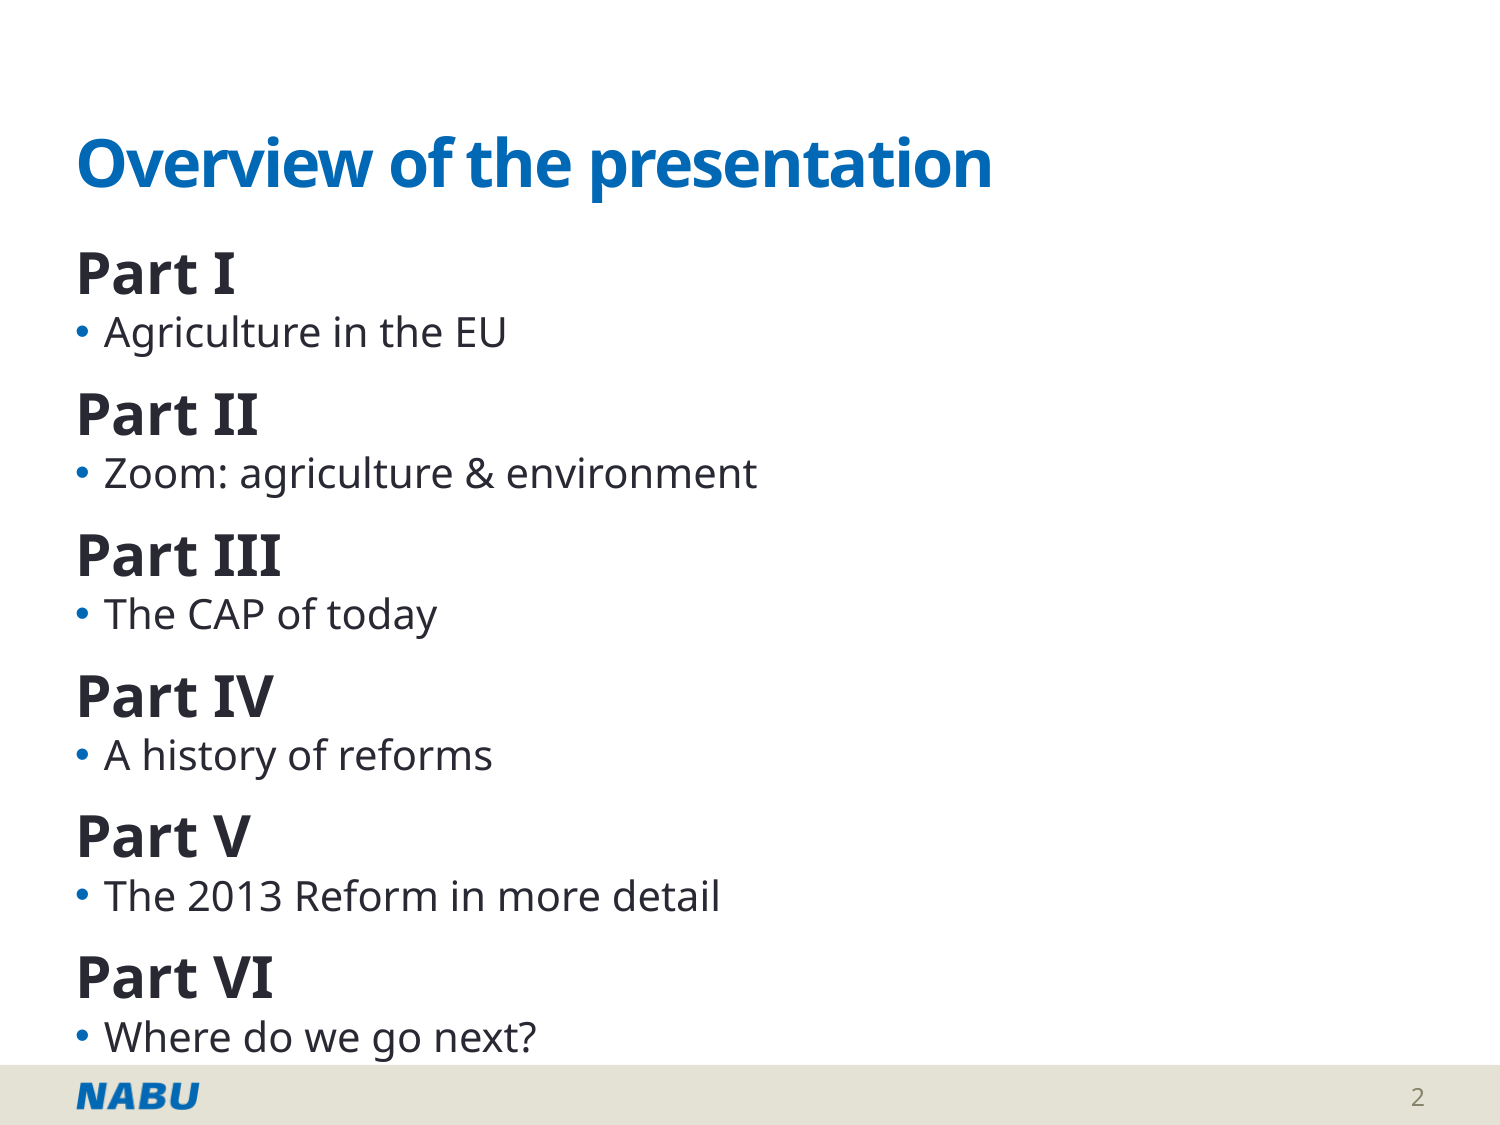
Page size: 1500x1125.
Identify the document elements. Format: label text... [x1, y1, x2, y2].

list Part I Agriculture in the EU Part II Zoom: agriculture & environment Part III The CAP of today Part IV A history of reforms Part V The 2013 Reform in more detail Part VI Where do we go next? [75, 236, 1425, 1047]
title Overview of the presentation [75, 39, 1425, 202]
picture [75, 1081, 201, 1111]
slide_number 2 [1340, 1086, 1425, 1116]
